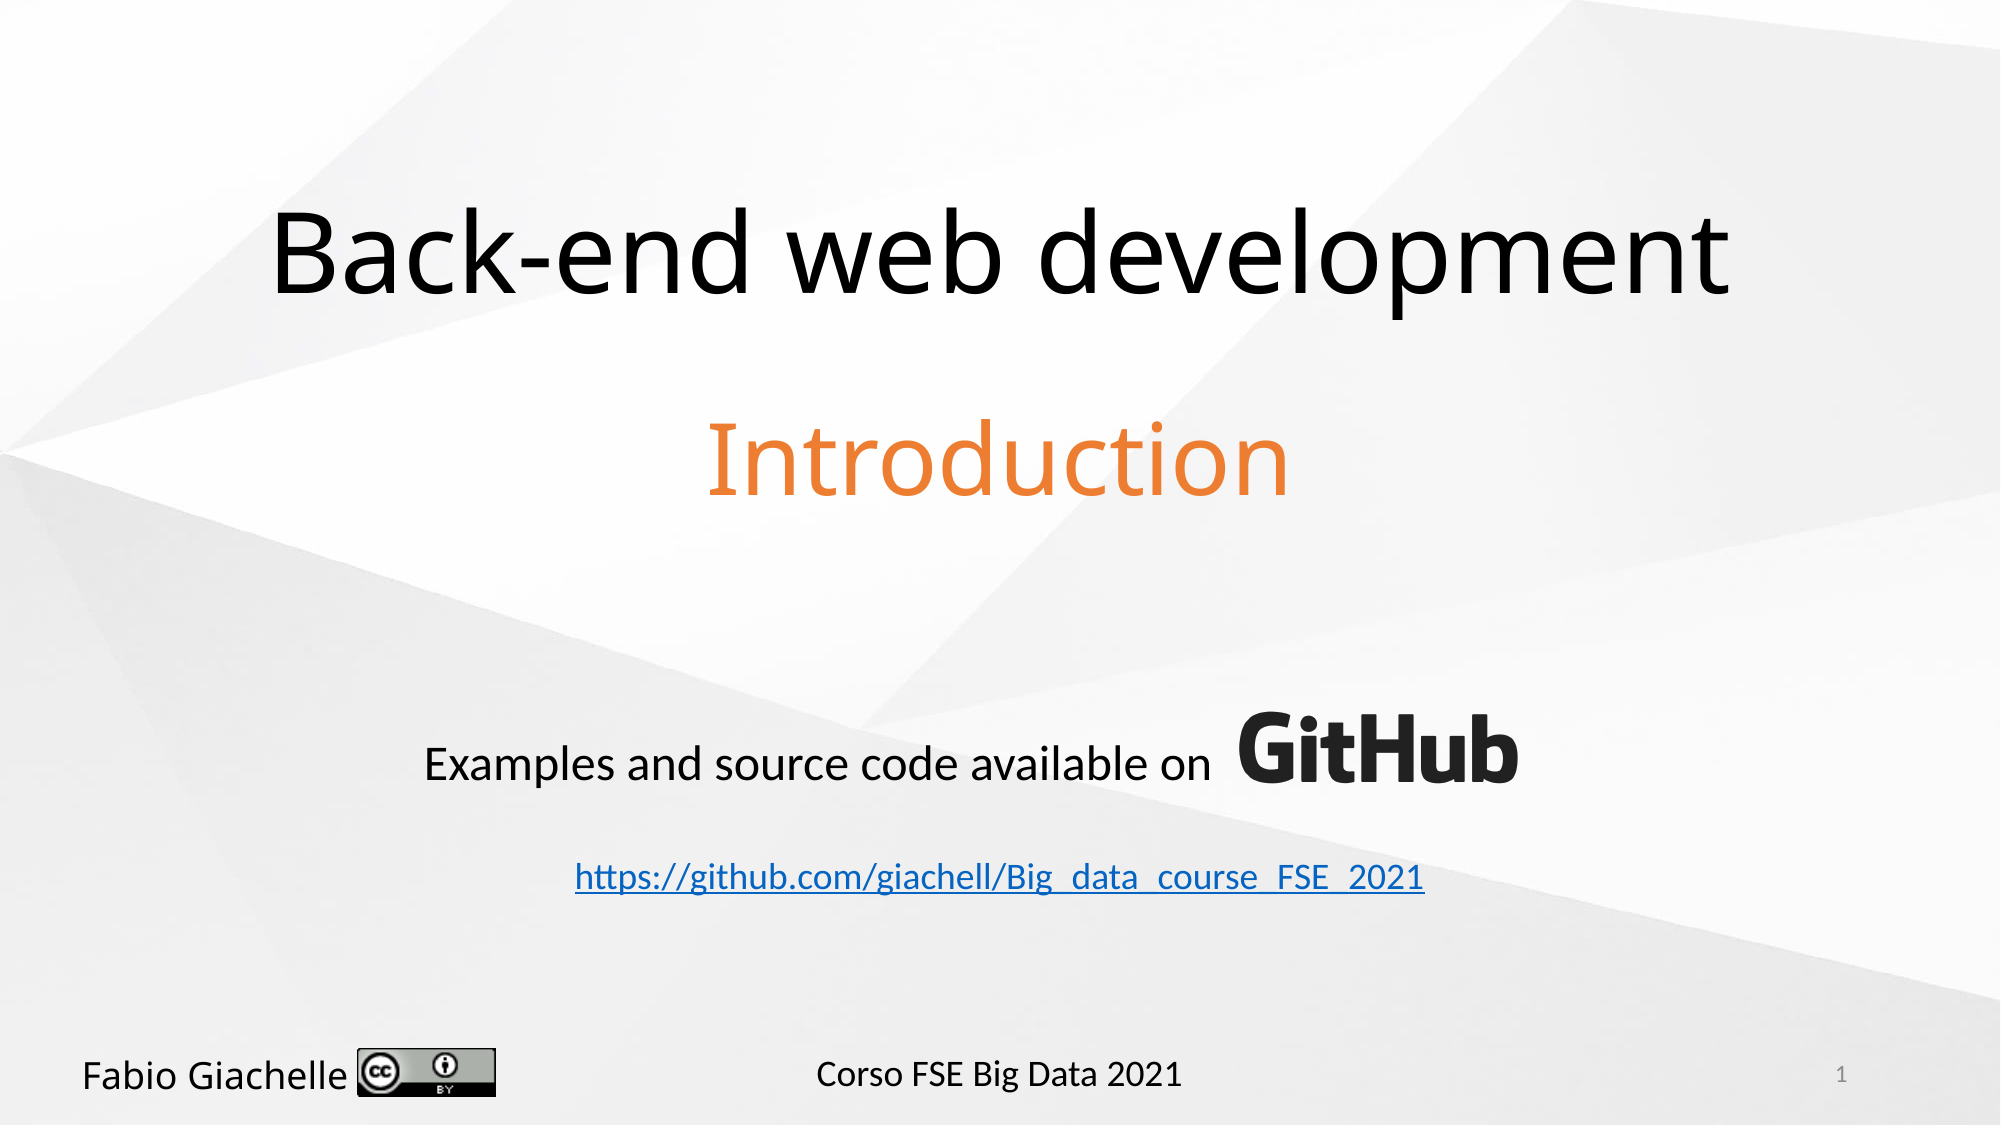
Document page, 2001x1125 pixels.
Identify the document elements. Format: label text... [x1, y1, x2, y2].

title Back-end web development [249, 184, 1750, 325]
text_box Corso FSE Big Data 2021 [801, 1041, 1198, 1102]
text_box Fabio Giachelle [66, 1044, 364, 1105]
text_box Introduction [249, 383, 1750, 525]
subtitle Examples and source code available on [408, 729, 1240, 815]
picture [0, 0, 2001, 1125]
text_box https://github.com/giachell/Big_data_course_FSE_2021 [559, 844, 1440, 904]
slide_number 1 [1412, 1042, 1863, 1103]
